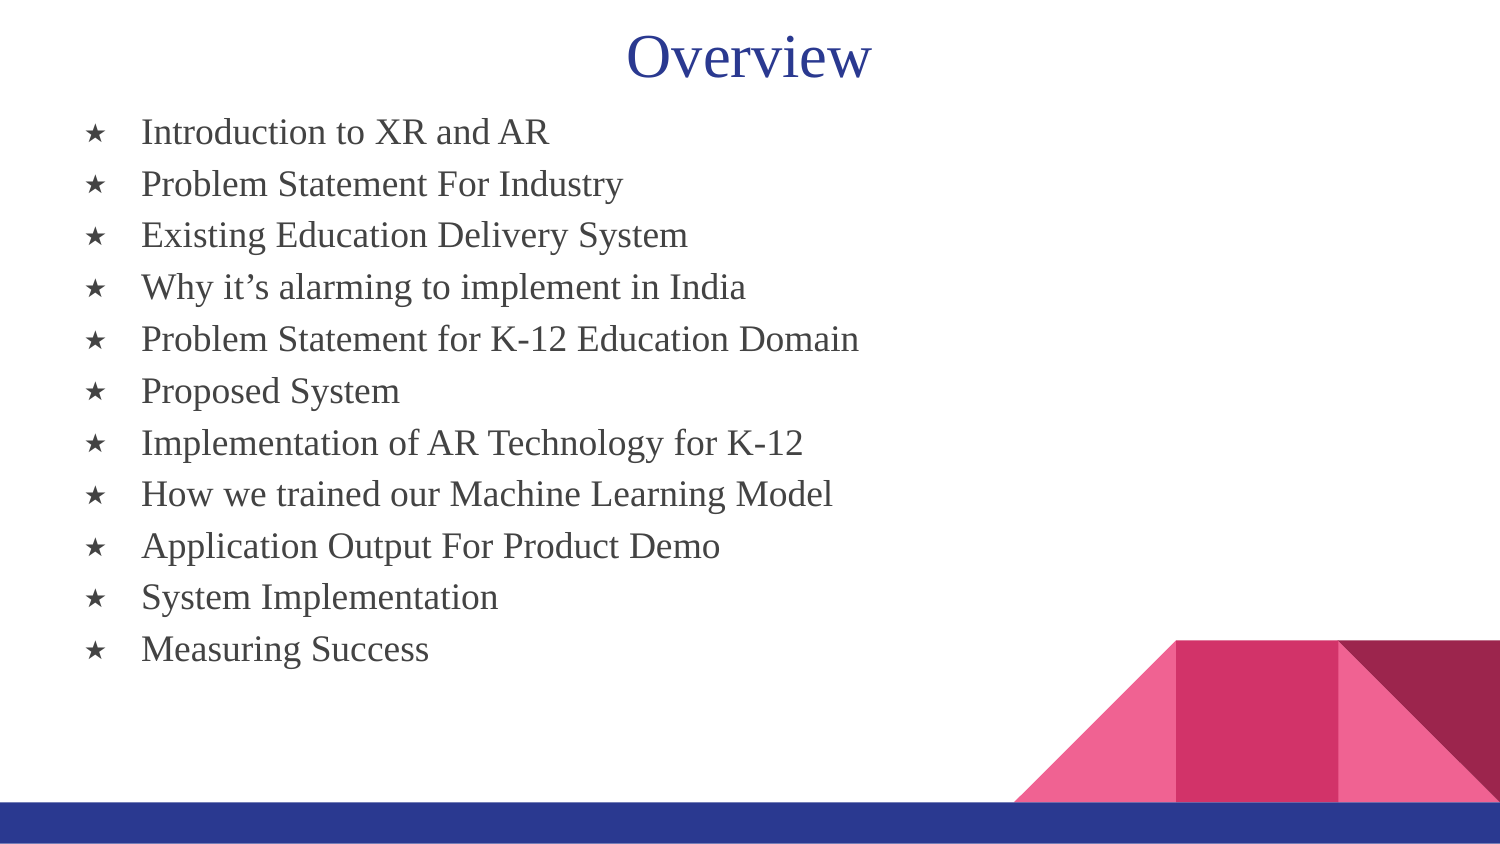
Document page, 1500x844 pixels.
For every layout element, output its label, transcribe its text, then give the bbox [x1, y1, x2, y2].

list Introduction to XR and AR Problem Statement For Industry Existing Education Delivery System Why it’s alarming to implement in India Problem Statement for K-12 Education Domain Proposed System Implementation of AR Technology for K-12 How we trained our Machine Learning Model Application Output For Product Demo System Implementation Measuring Success [51, 85, 1449, 796]
title Overview [51, 0, 1449, 85]
